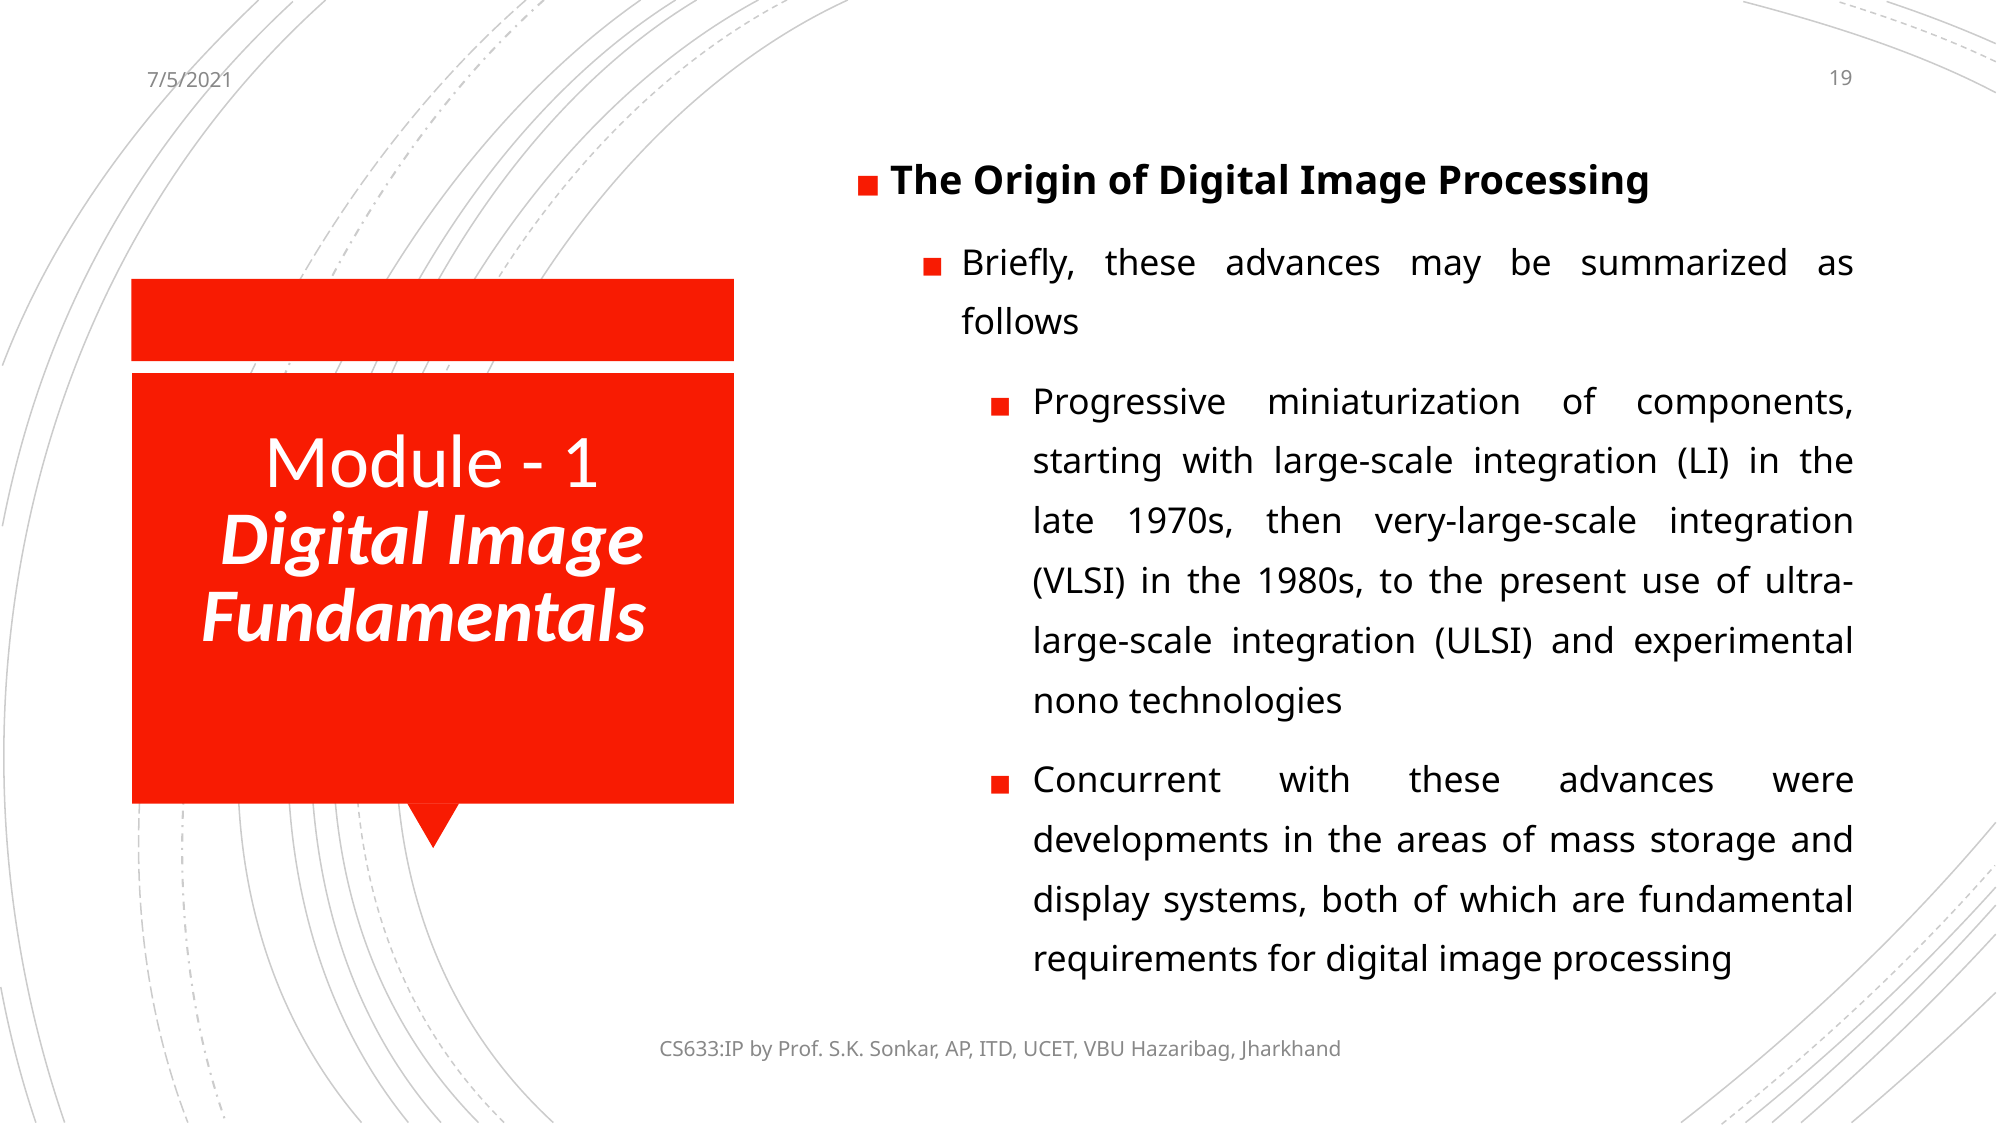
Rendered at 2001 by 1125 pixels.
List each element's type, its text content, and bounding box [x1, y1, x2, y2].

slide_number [131, 52, 732, 105]
list The Origin of Digital Image Processing Briefly, these advances may be summarized as follows Progressive miniaturization of components, starting with large-scale integration (LI) in the late 1970s, then very-large-scale integration (VLSI) in the 1980s, to the present use of ultra-large-scale integration (ULSI) and experimental nono technologies Concurrent with these advances were developments in the areas of mass storage and display systems, both of which are fundamental requirements for digital image processing [839, 131, 1871, 993]
footer CS633:IP by Prof. S.K. Sonkar, AP, ITD, UCET, VBU Hazaribag, Jharkhand [131, 1021, 1869, 1074]
title Module - 1 Digital Image Fundamentals [145, 385, 720, 789]
slide_number ‹#› [1717, 52, 1868, 105]
